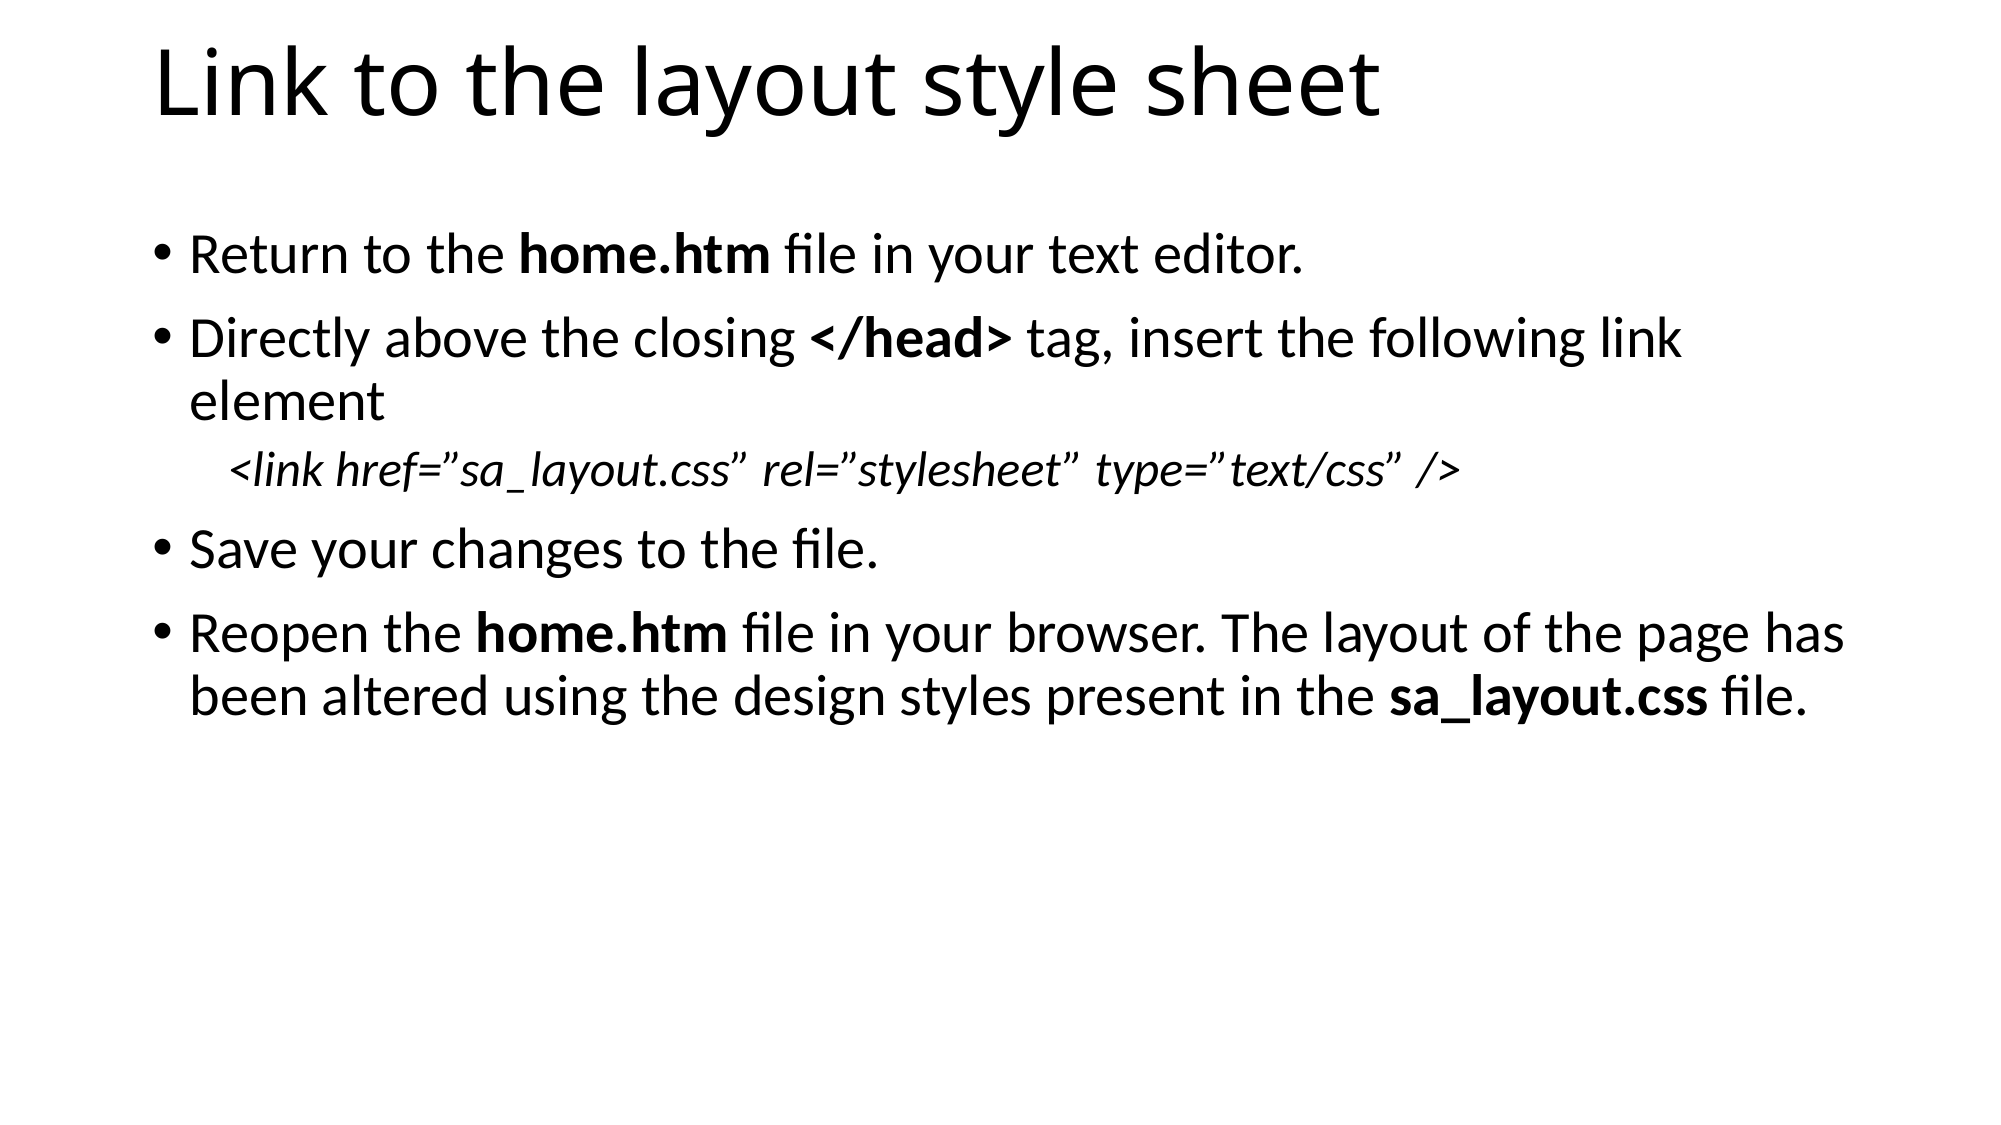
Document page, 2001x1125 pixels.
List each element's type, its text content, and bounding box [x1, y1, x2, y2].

list Return to the home.htm file in your text editor. Directly above the closing </head> tag, insert the following link element <link href=”sa_layout.css” rel=”stylesheet” type=”text/css” /> Save your changes to the file. Reopen the home.htm file in your browser. The layout of the page has been altered using the design styles present in the sa_layout.css file. [137, 216, 1863, 1014]
title Link to the layout style sheet [137, 18, 1863, 155]
